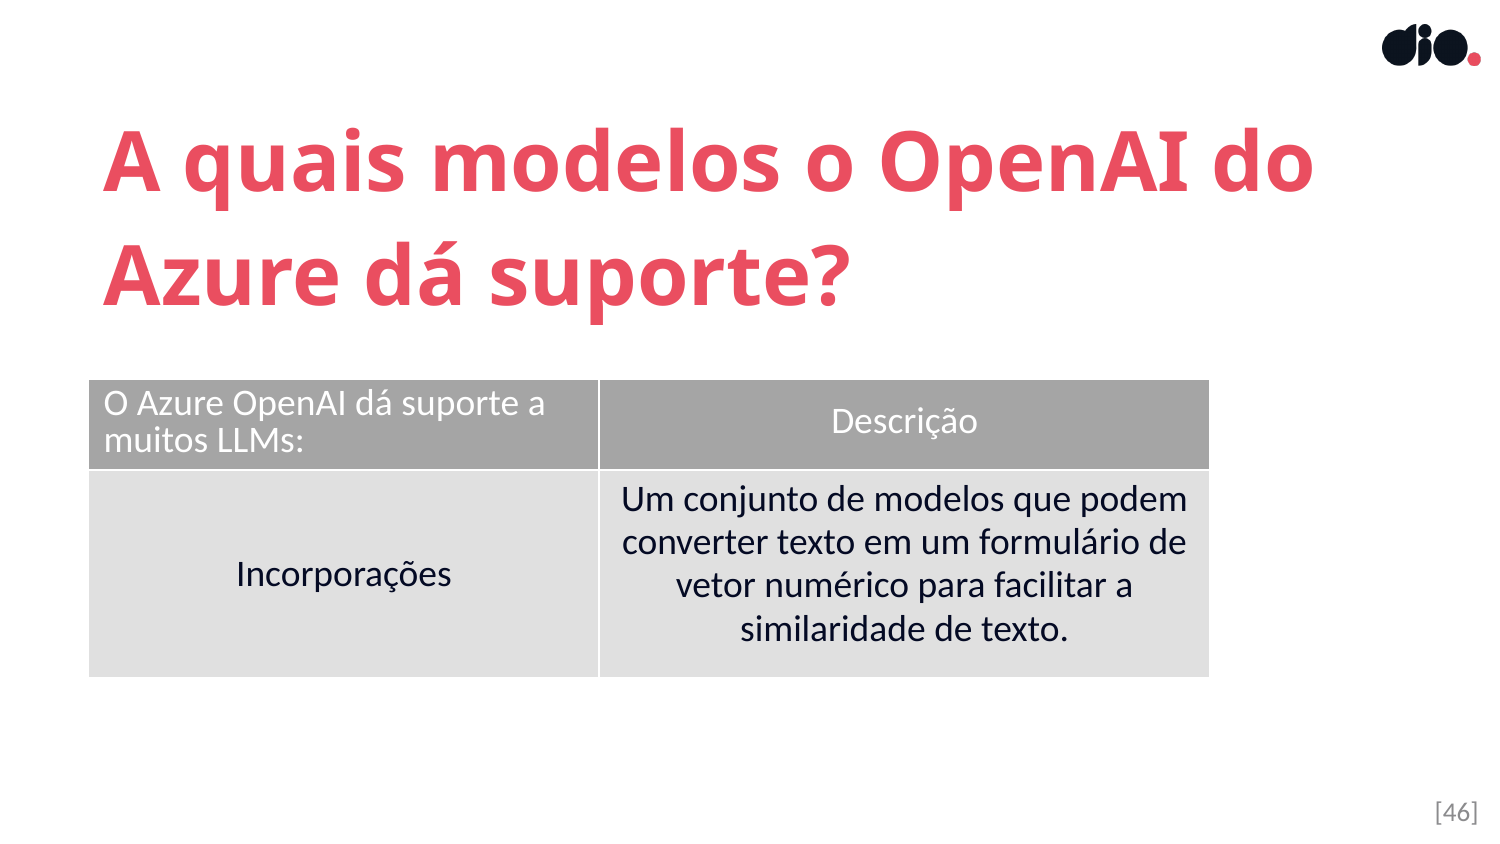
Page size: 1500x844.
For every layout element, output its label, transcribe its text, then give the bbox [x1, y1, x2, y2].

table_header O Azure OpenAI dá suporte a muitos LLMs: [89, 380, 598, 469]
table_cell Um conjunto de modelos que podem converter texto em um formulário de vetor numérico para facilitar a similaridade de texto. [600, 471, 1209, 677]
picture [1382, 24, 1481, 66]
table_cell Incorporações [89, 471, 598, 677]
slide_number [46] [1403, 779, 1494, 844]
table_header Descrição [600, 380, 1209, 469]
text_box A quais modelos o OpenAI do Azure dá suporte? [88, 139, 1404, 278]
